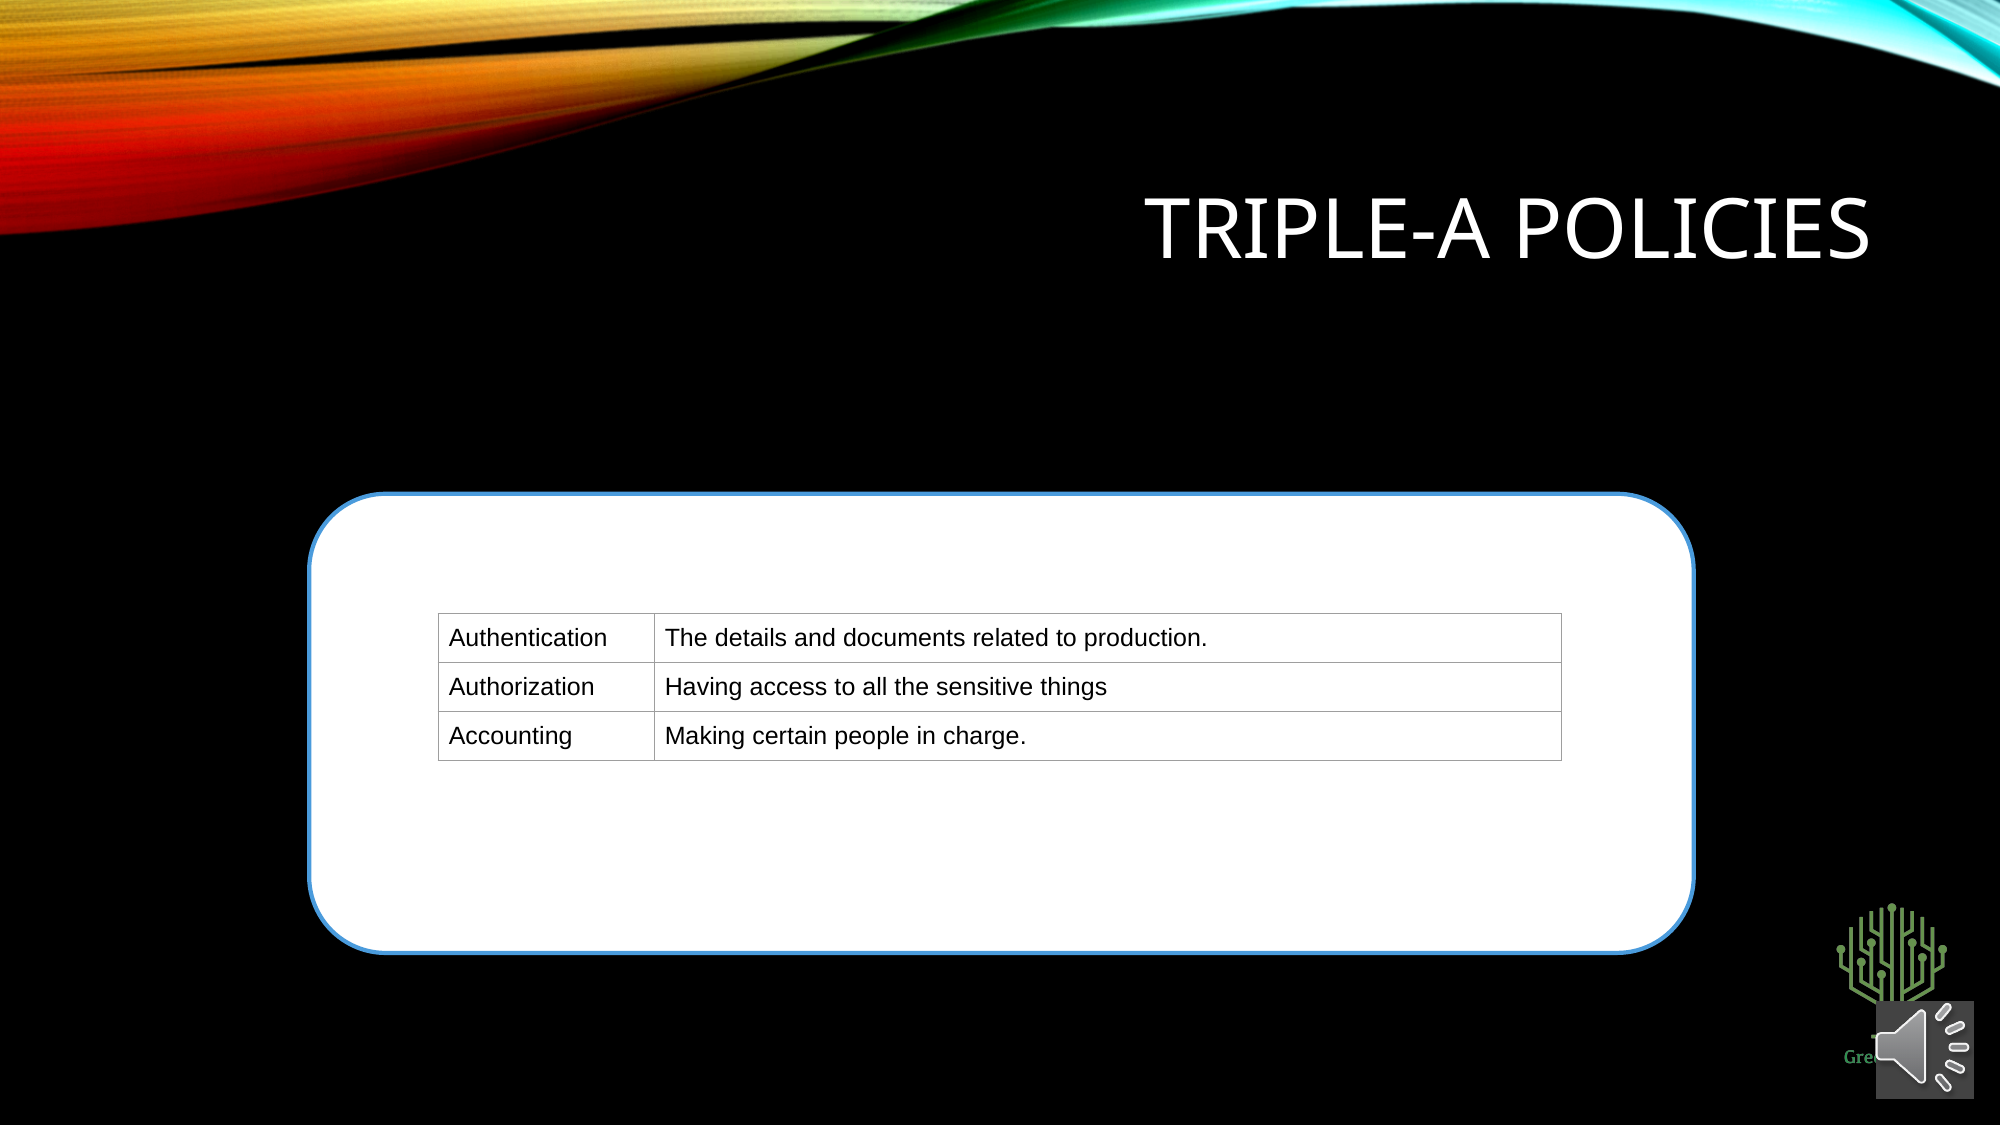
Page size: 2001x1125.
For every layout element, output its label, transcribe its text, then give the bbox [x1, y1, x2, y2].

title TRIPLE-A POLICIES [474, 125, 1888, 338]
picture [1817, 892, 1976, 1101]
table_cell Accounting [439, 712, 654, 760]
table_header The details and documents related to production. [655, 614, 1561, 662]
text_box [307, 491, 1696, 956]
table_cell Making certain people in charge. [655, 712, 1561, 760]
table_cell Having access to all the sensitive things [655, 663, 1561, 711]
table_header Authentication [439, 614, 654, 662]
table_cell Authorization [439, 663, 654, 711]
picture [0, 0, 2000, 237]
